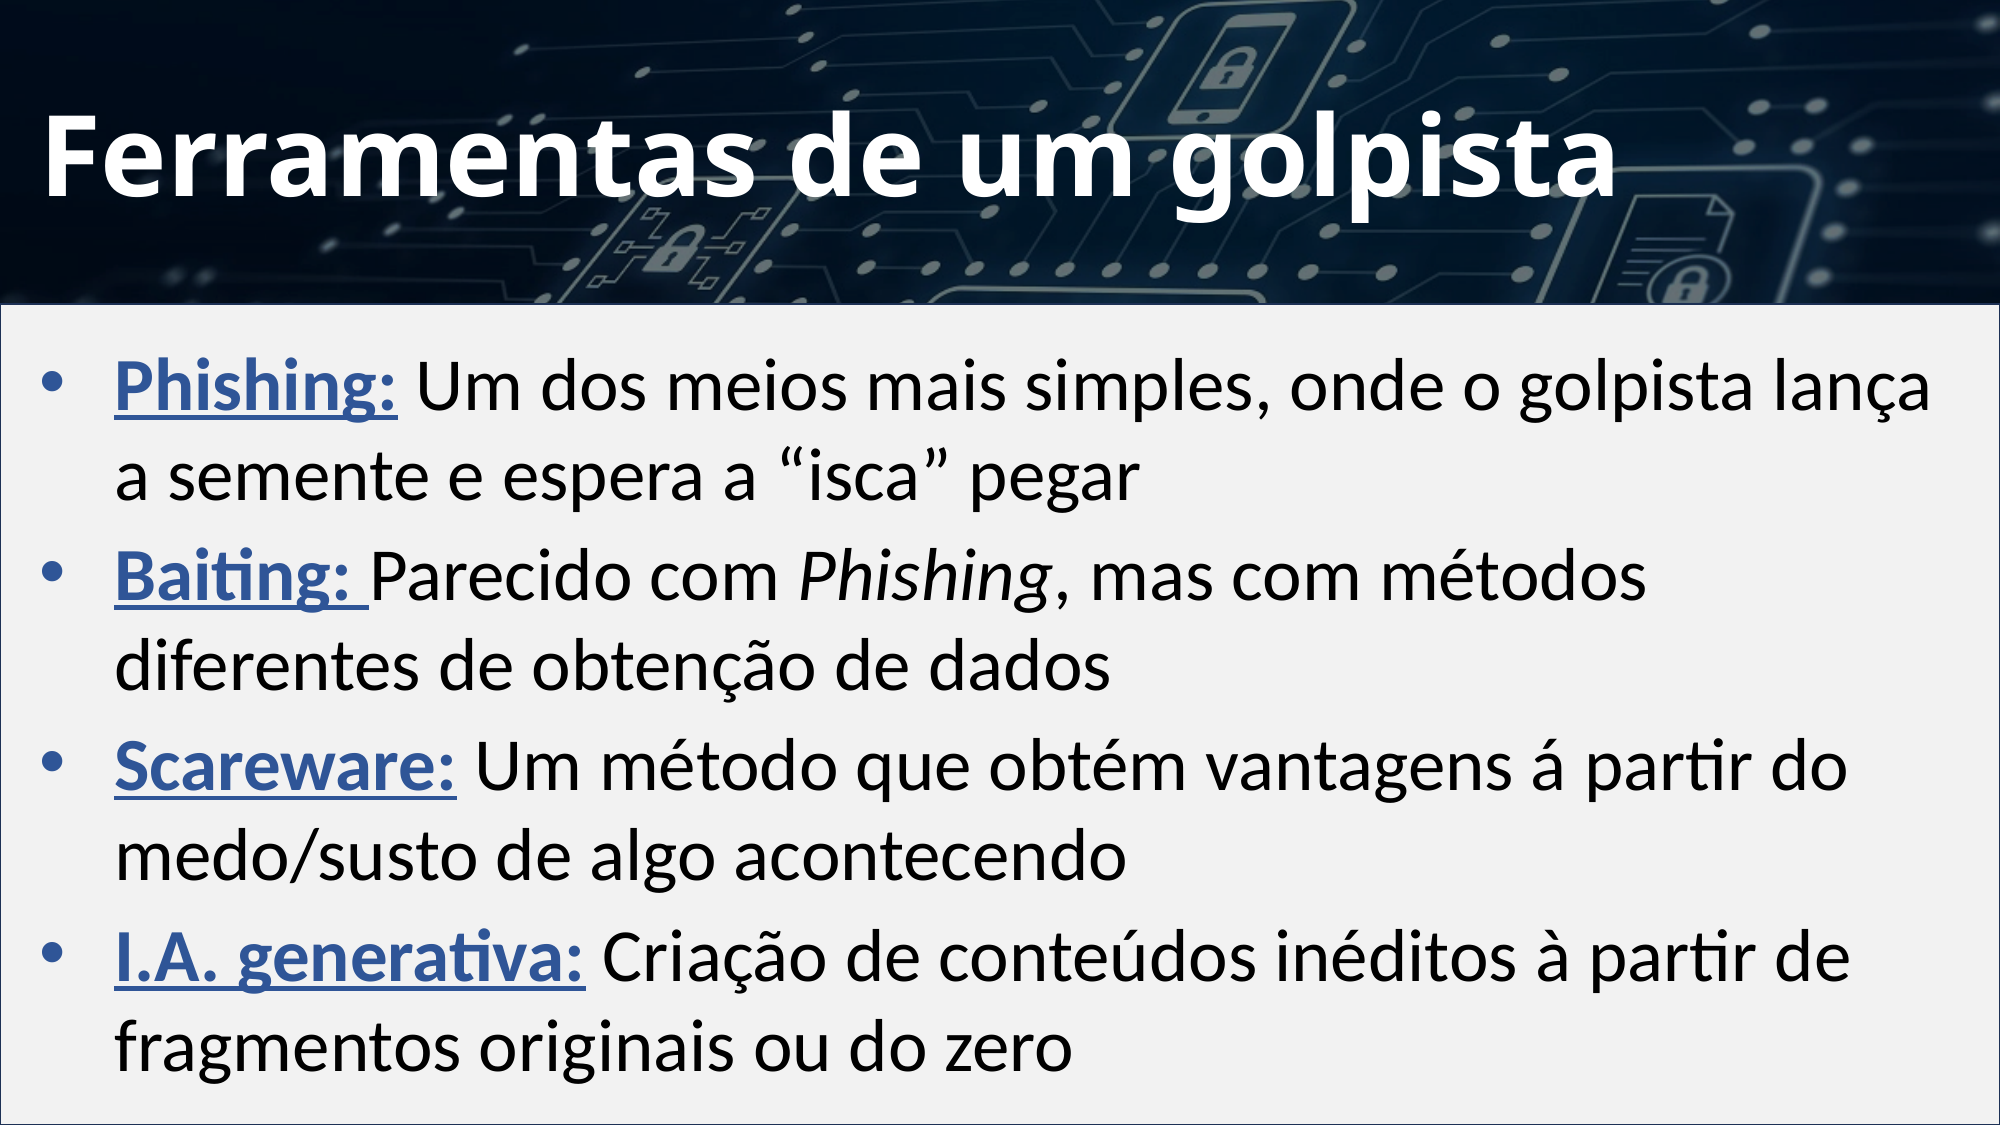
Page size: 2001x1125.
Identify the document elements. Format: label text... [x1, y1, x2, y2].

text_box [0, 305, 2000, 1125]
text_box Phishing: Um dos meios mais simples, onde o golpista lança a semente e espera a “isca” pegar Baiting: Parecido com Phishing, mas com métodos diferentes de obtenção de dados Scareware: Um método que obtém vantagens á partir do medo/susto de algo acontecendo I.A. generativa: Criação de conteúdos inéditos à partir de fragmentos originais ou do zero [24, 327, 1966, 1094]
picture [0, 0, 2000, 305]
